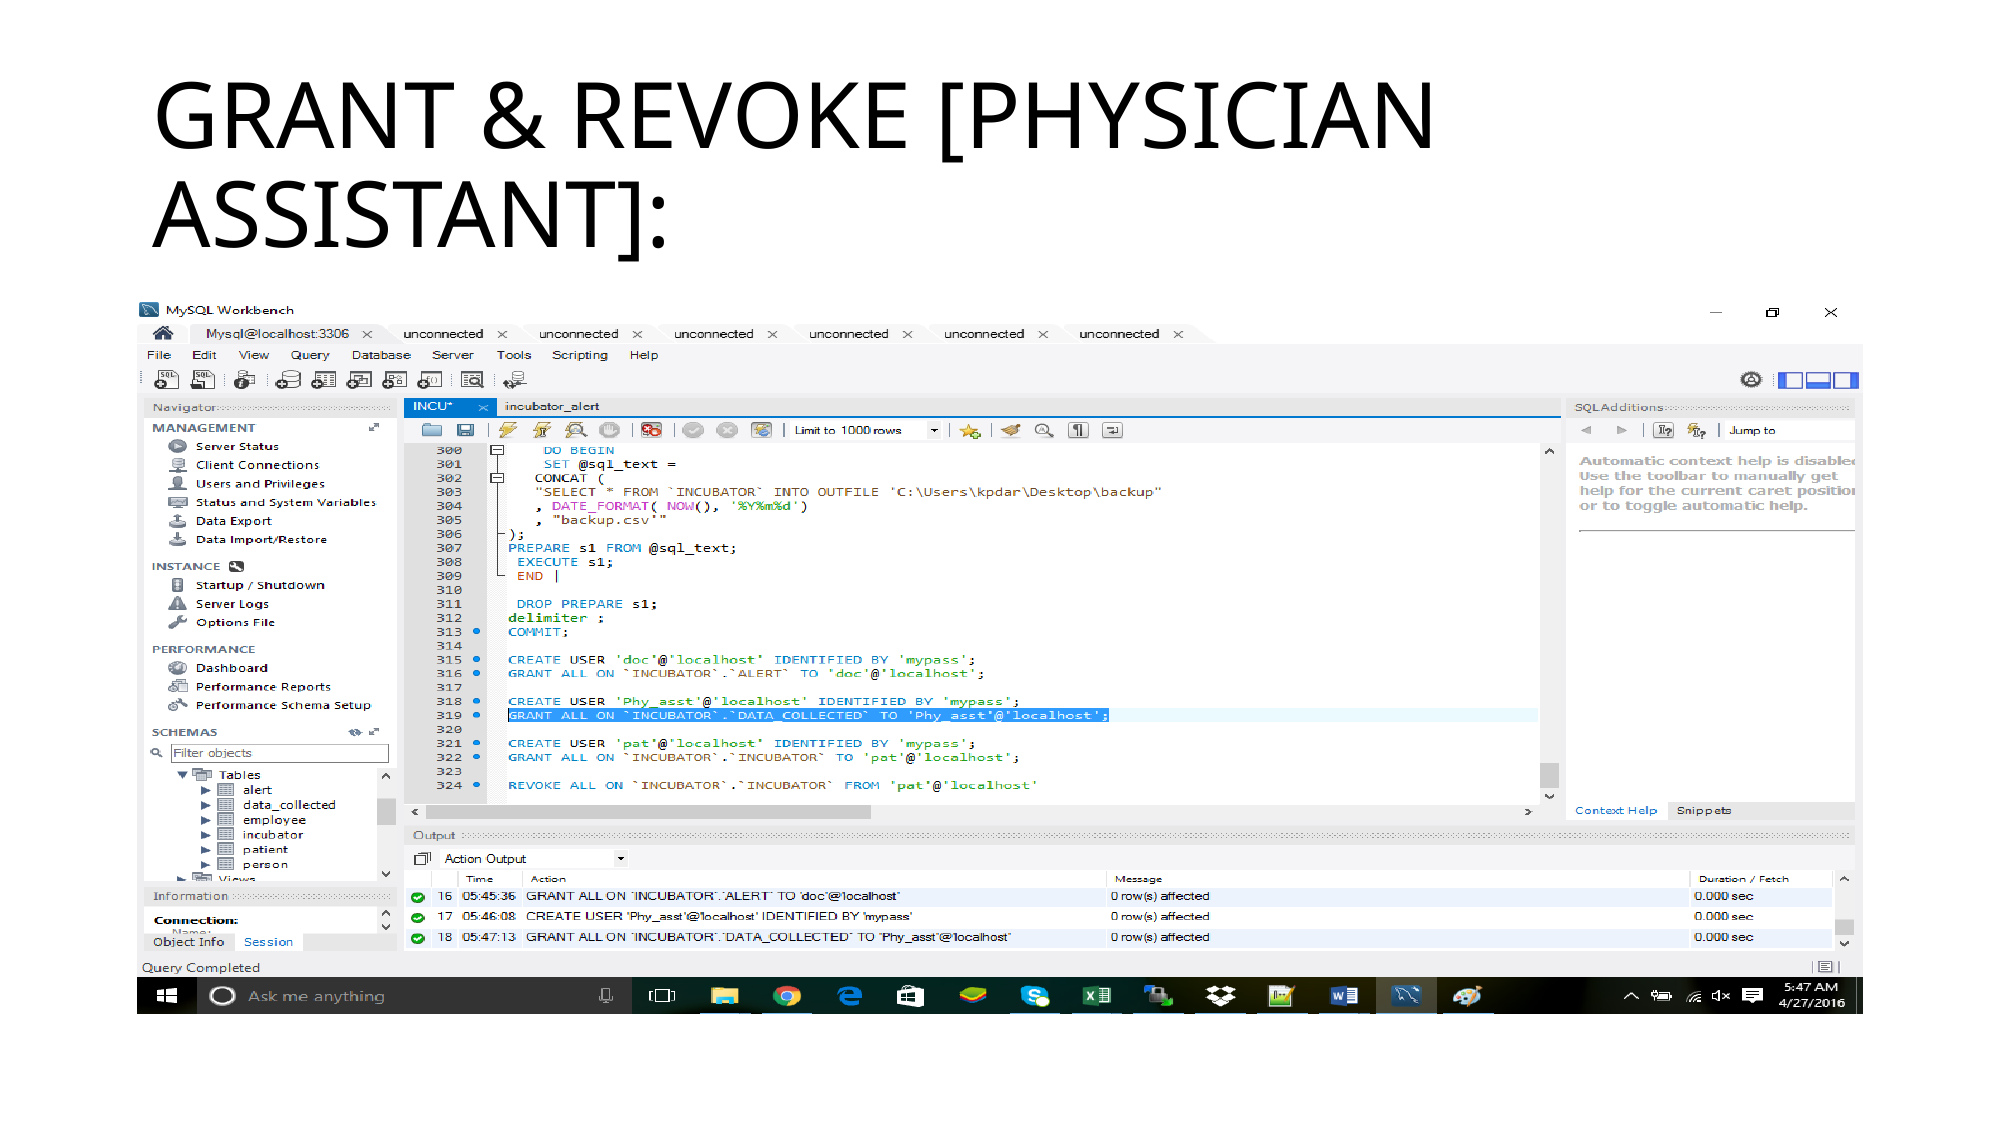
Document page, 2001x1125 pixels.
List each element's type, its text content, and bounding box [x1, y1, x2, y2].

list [137, 299, 1863, 1014]
title GRANT & REVOKE [PHYSICIAN ASSISTANT]: [137, 59, 1863, 278]
